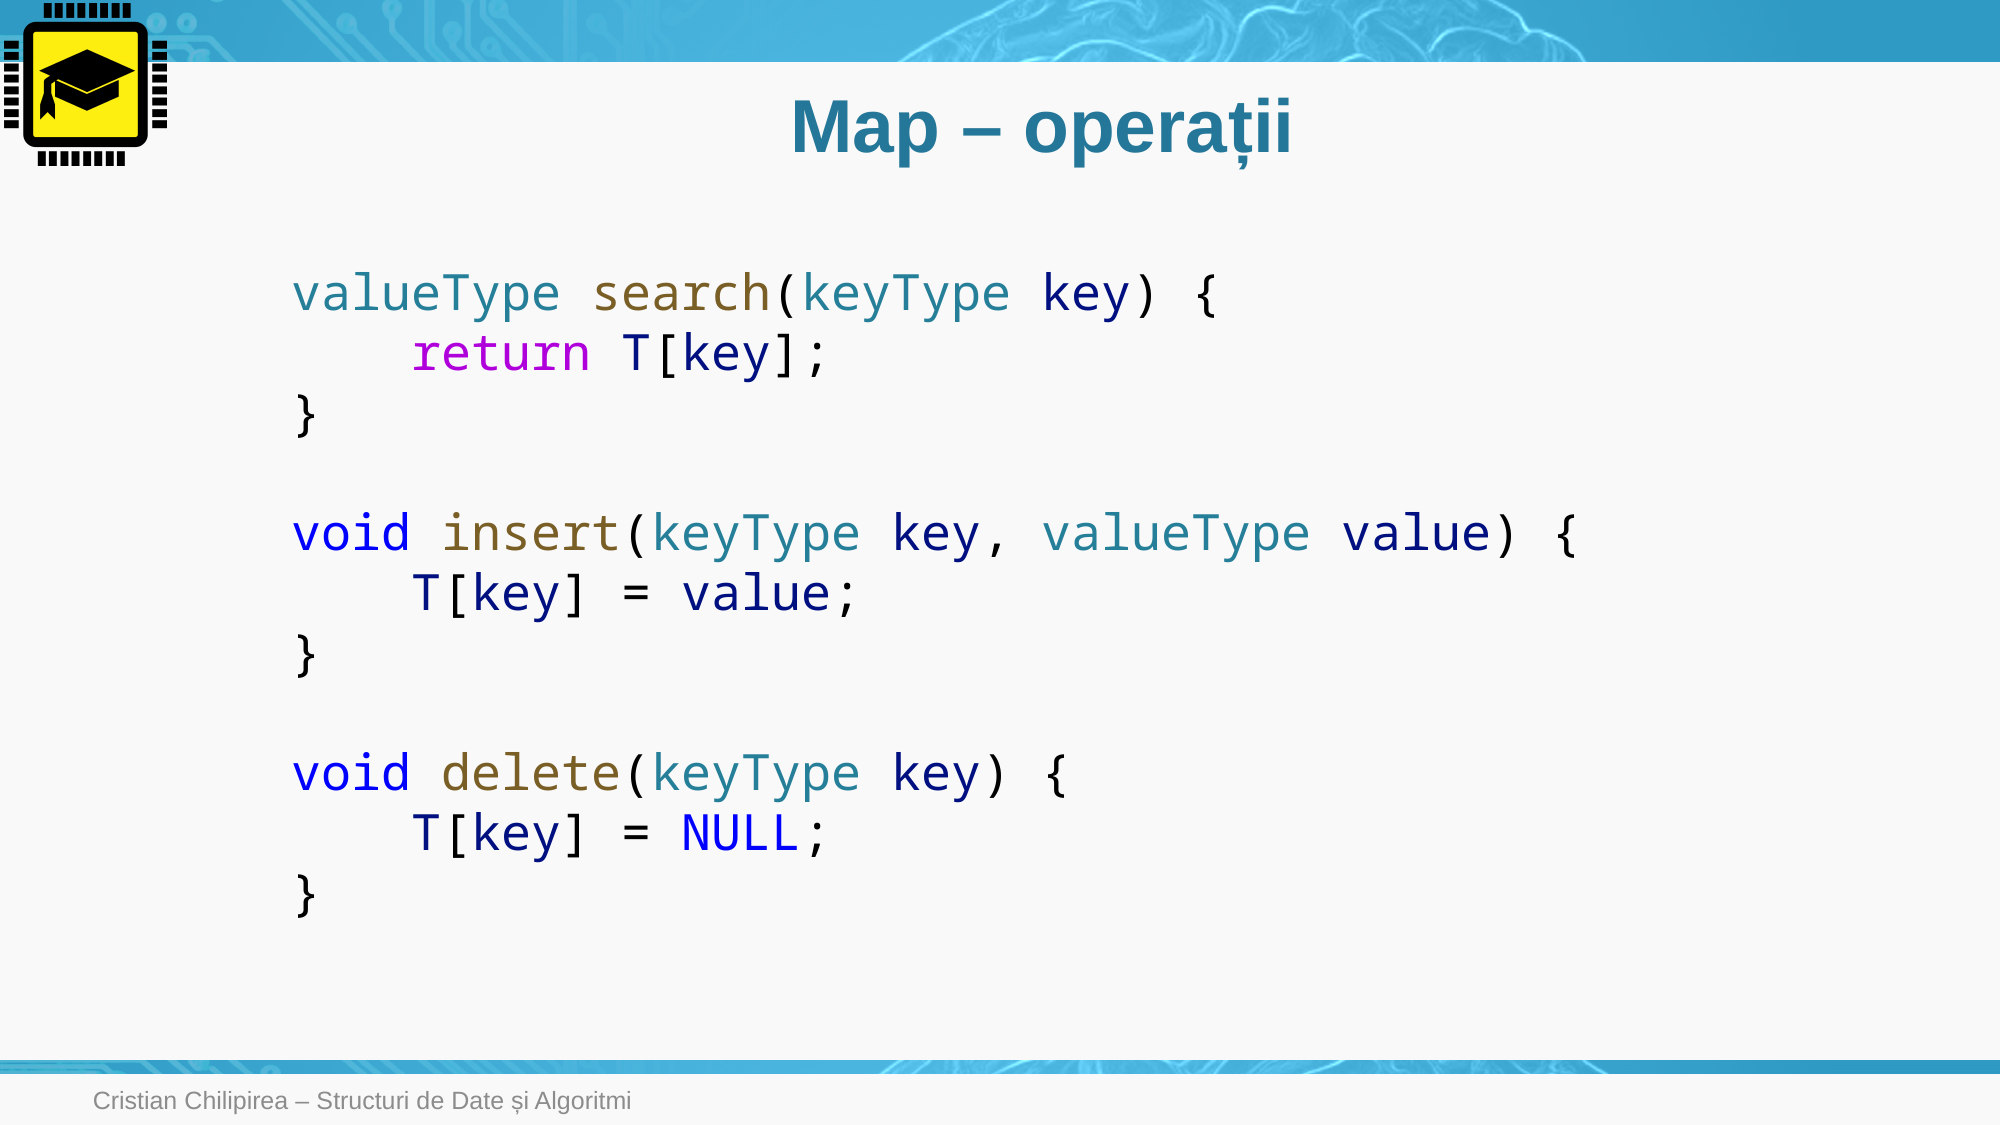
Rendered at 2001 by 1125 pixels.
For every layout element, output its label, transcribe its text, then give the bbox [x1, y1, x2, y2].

text_box valueType search(keyType key) { return T[key]; } void insert(keyType key, valueType value) { T[key] = value; } void delete(keyType key) { T[key] = NULL; } [276, 252, 1810, 928]
footer Cristian Chilipirea – Structuri de Date și Algoritmi [77, 1073, 1338, 1125]
picture [0, 1060, 2000, 1074]
picture [0, 0, 2000, 166]
title Map – operații [170, 76, 1915, 180]
